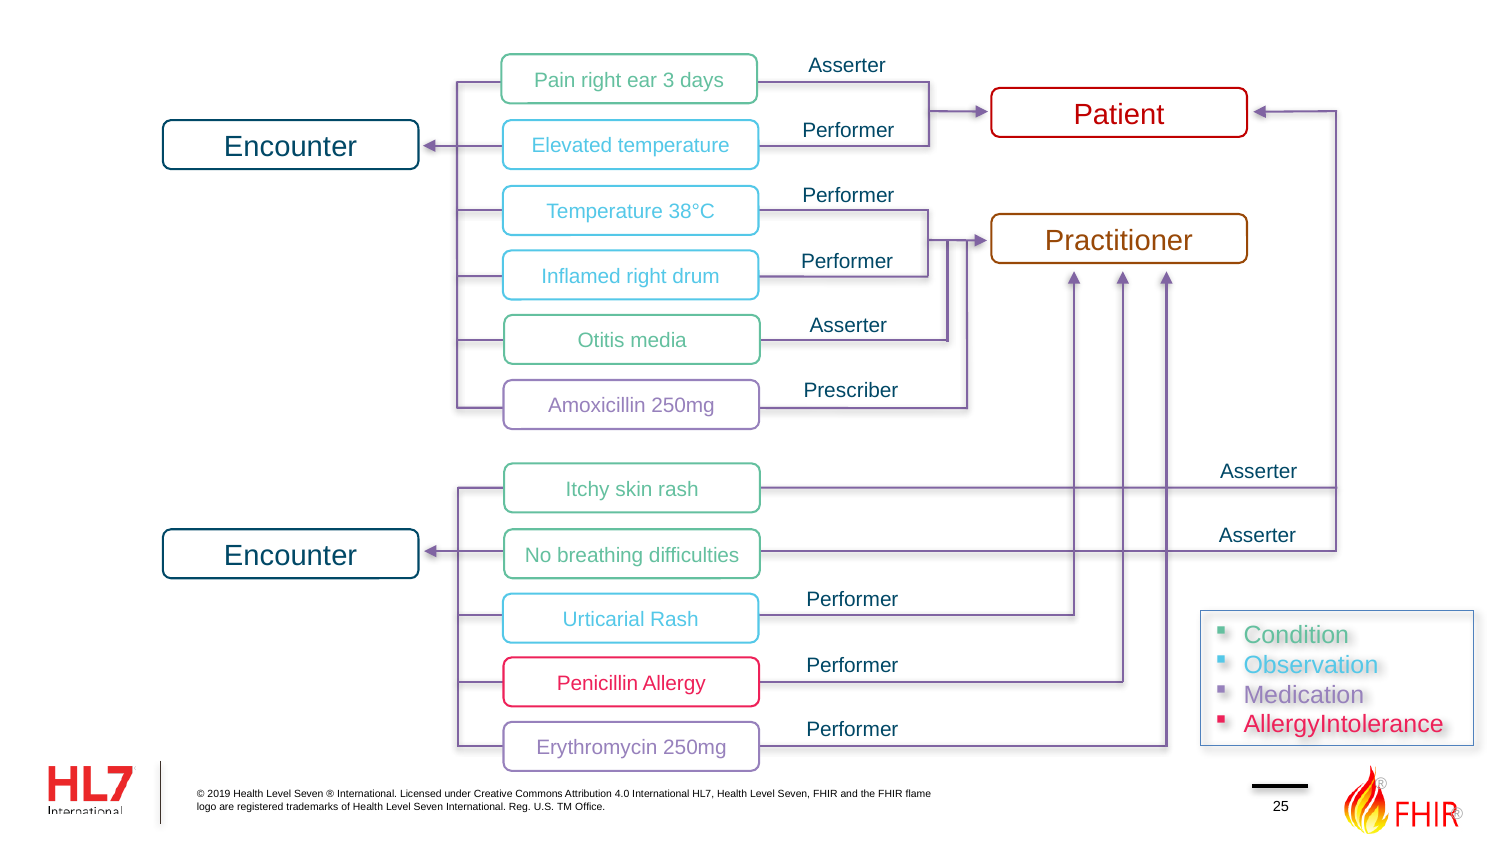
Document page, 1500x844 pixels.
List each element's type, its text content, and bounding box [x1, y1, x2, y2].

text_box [162, 48, 1338, 772]
slide_number 25 [1258, 786, 1304, 814]
text_box Condition Observation Medication AllergyIntolerance [1343, 610, 1474, 746]
footer © 2019 Health Level Seven ® International. Licensed under Creative Commons Attribution 4.0 International HL7, Health Level Seven, FHIR and the FHIR flame logo are registered trademarks of Health Level Seven International. Reg. U.S. TM Office. [196, 786, 941, 813]
picture [1339, 760, 1463, 837]
